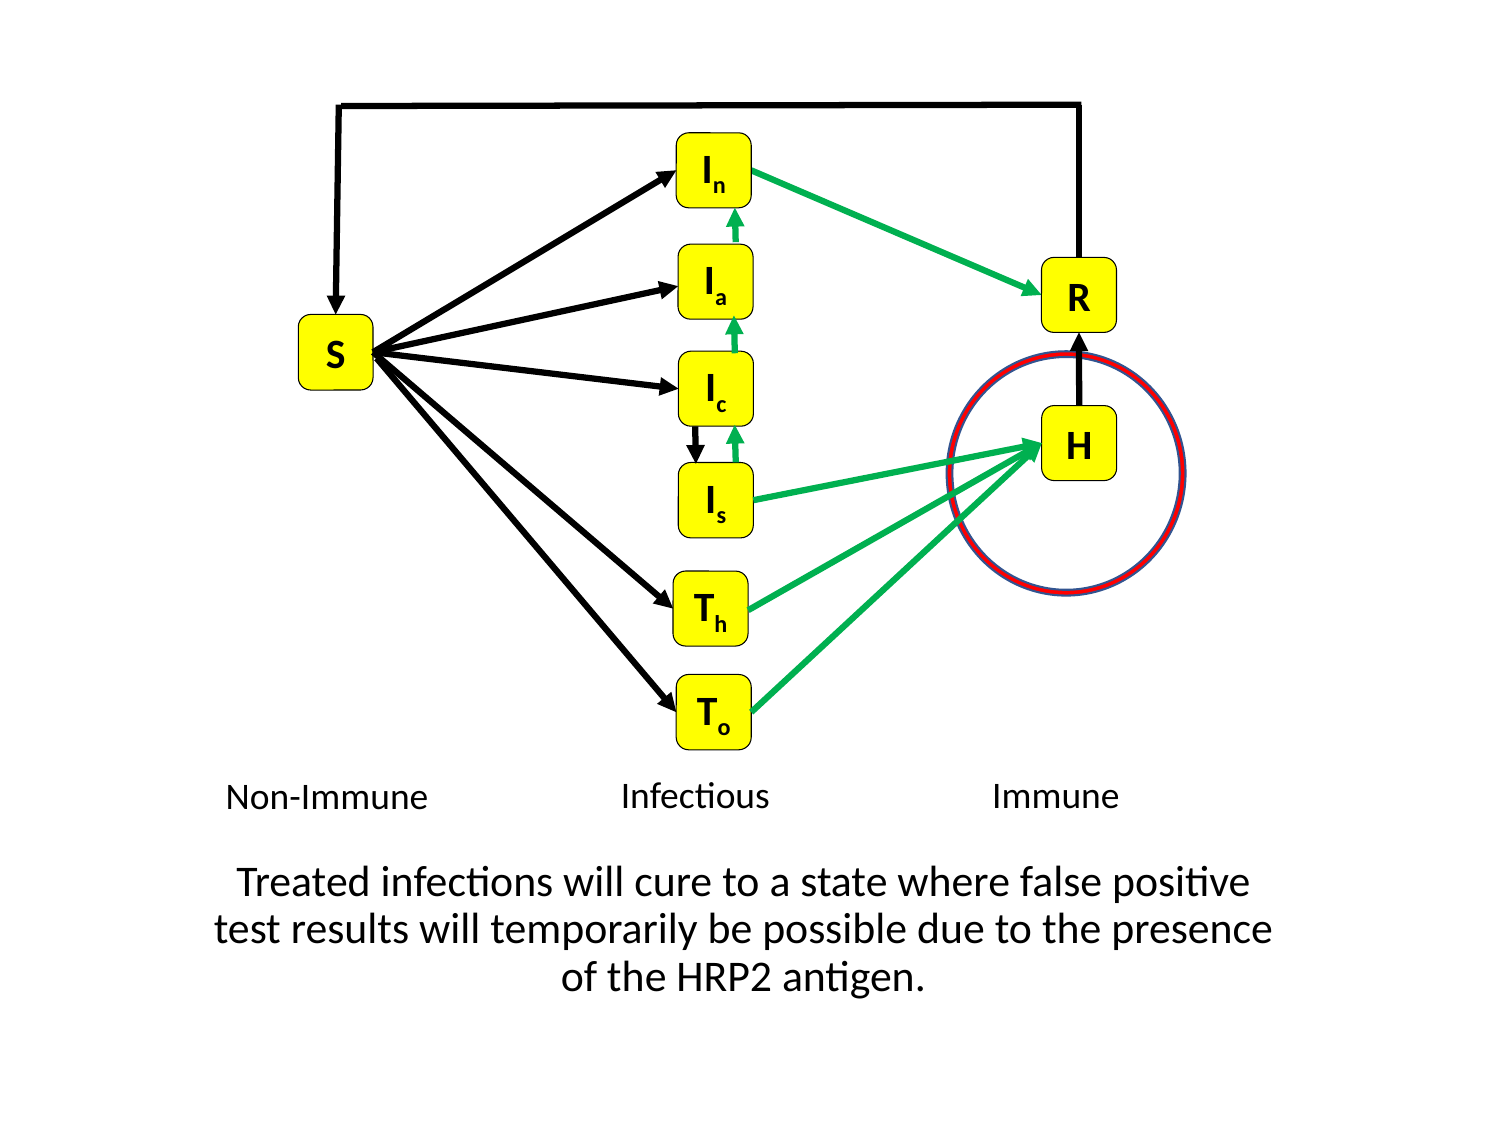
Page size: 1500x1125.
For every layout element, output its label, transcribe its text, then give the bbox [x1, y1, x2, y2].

list Treated infections will cure to a state where false positive test results will temporarily be possible due to the presence of the HRP2 antigen. [184, 851, 1302, 1012]
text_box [210, 132, 1186, 825]
text_box [98, 76, 1408, 846]
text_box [335, 104, 339, 315]
